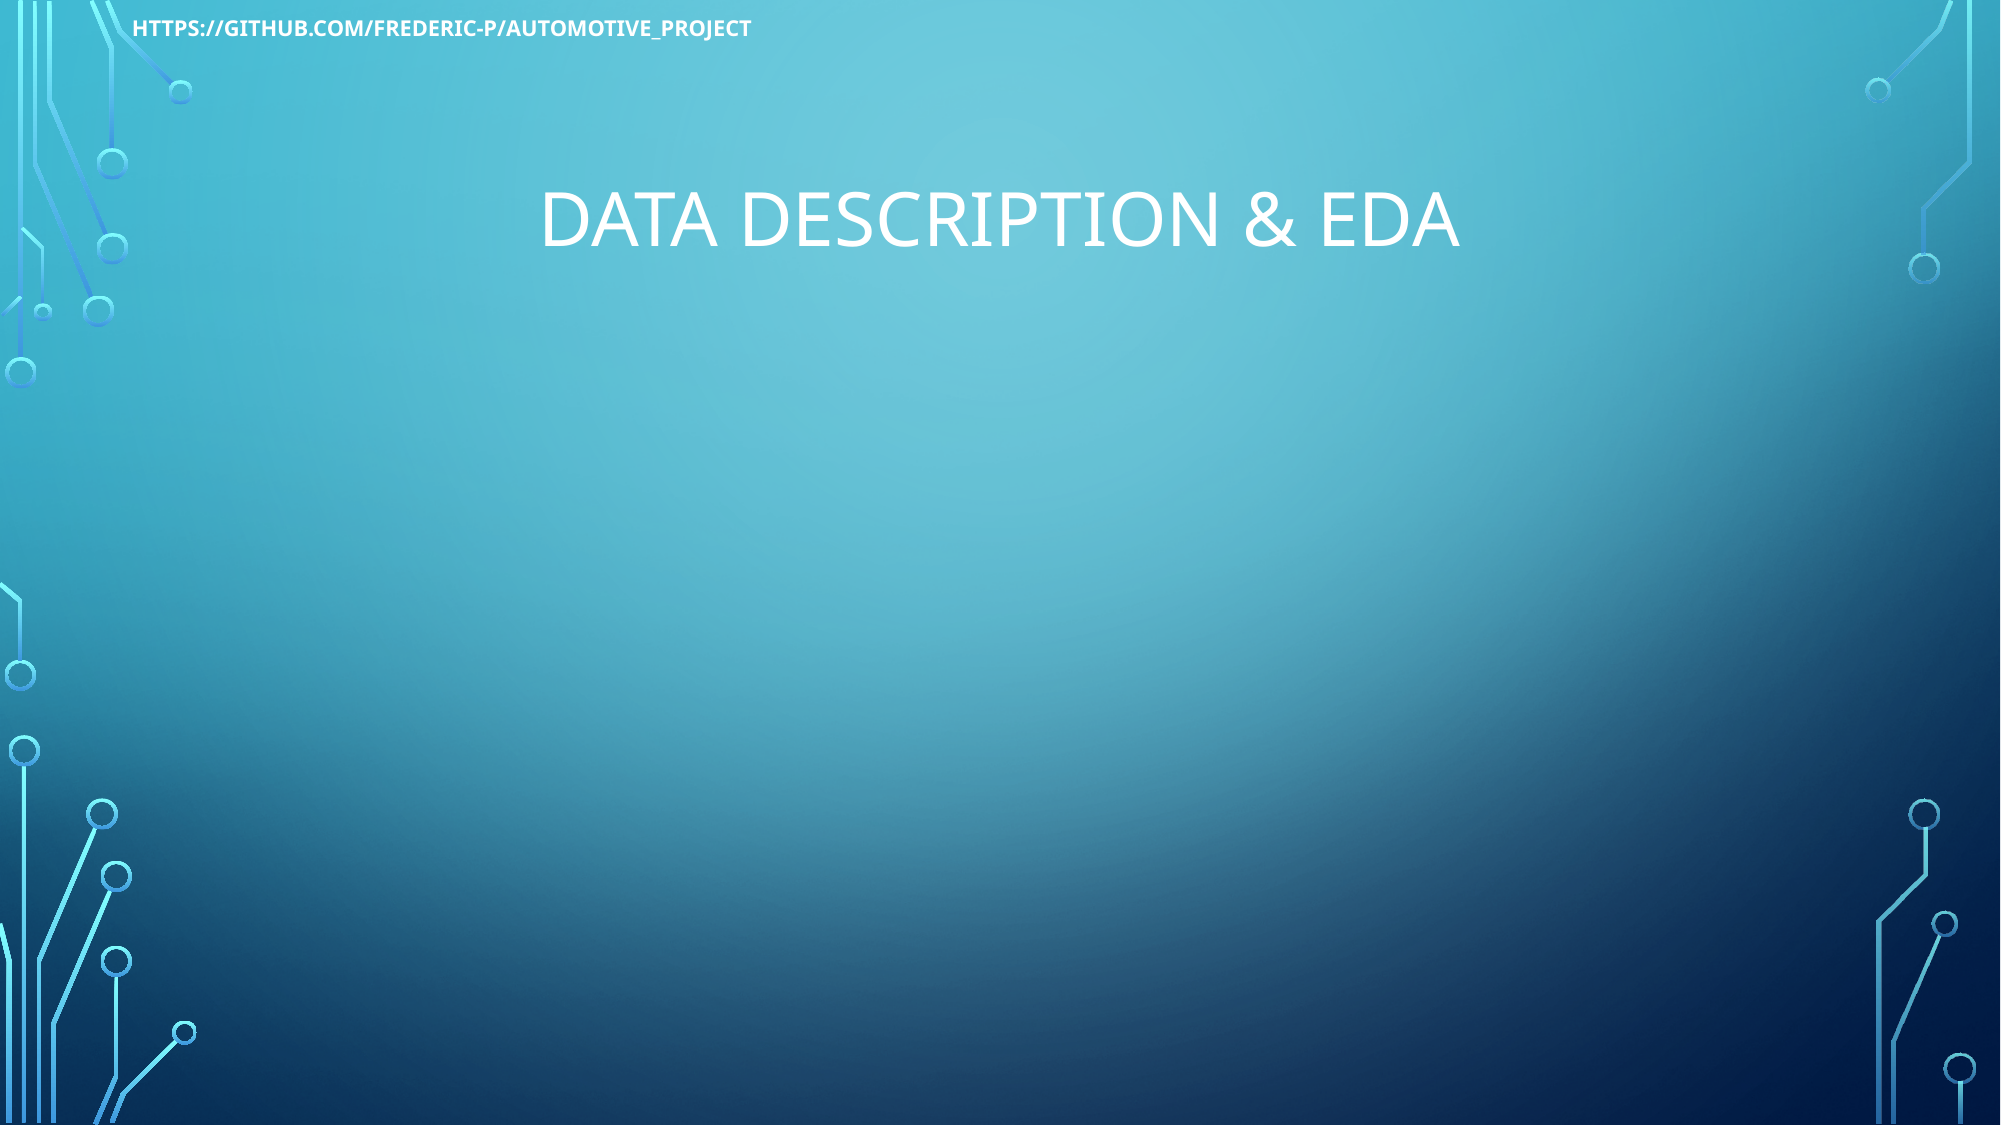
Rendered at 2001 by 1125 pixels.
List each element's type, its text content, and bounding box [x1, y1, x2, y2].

footer https://github.com/Frederic-P/automotive_project [116, 0, 1141, 58]
title Data description & EDA [187, 101, 1813, 344]
